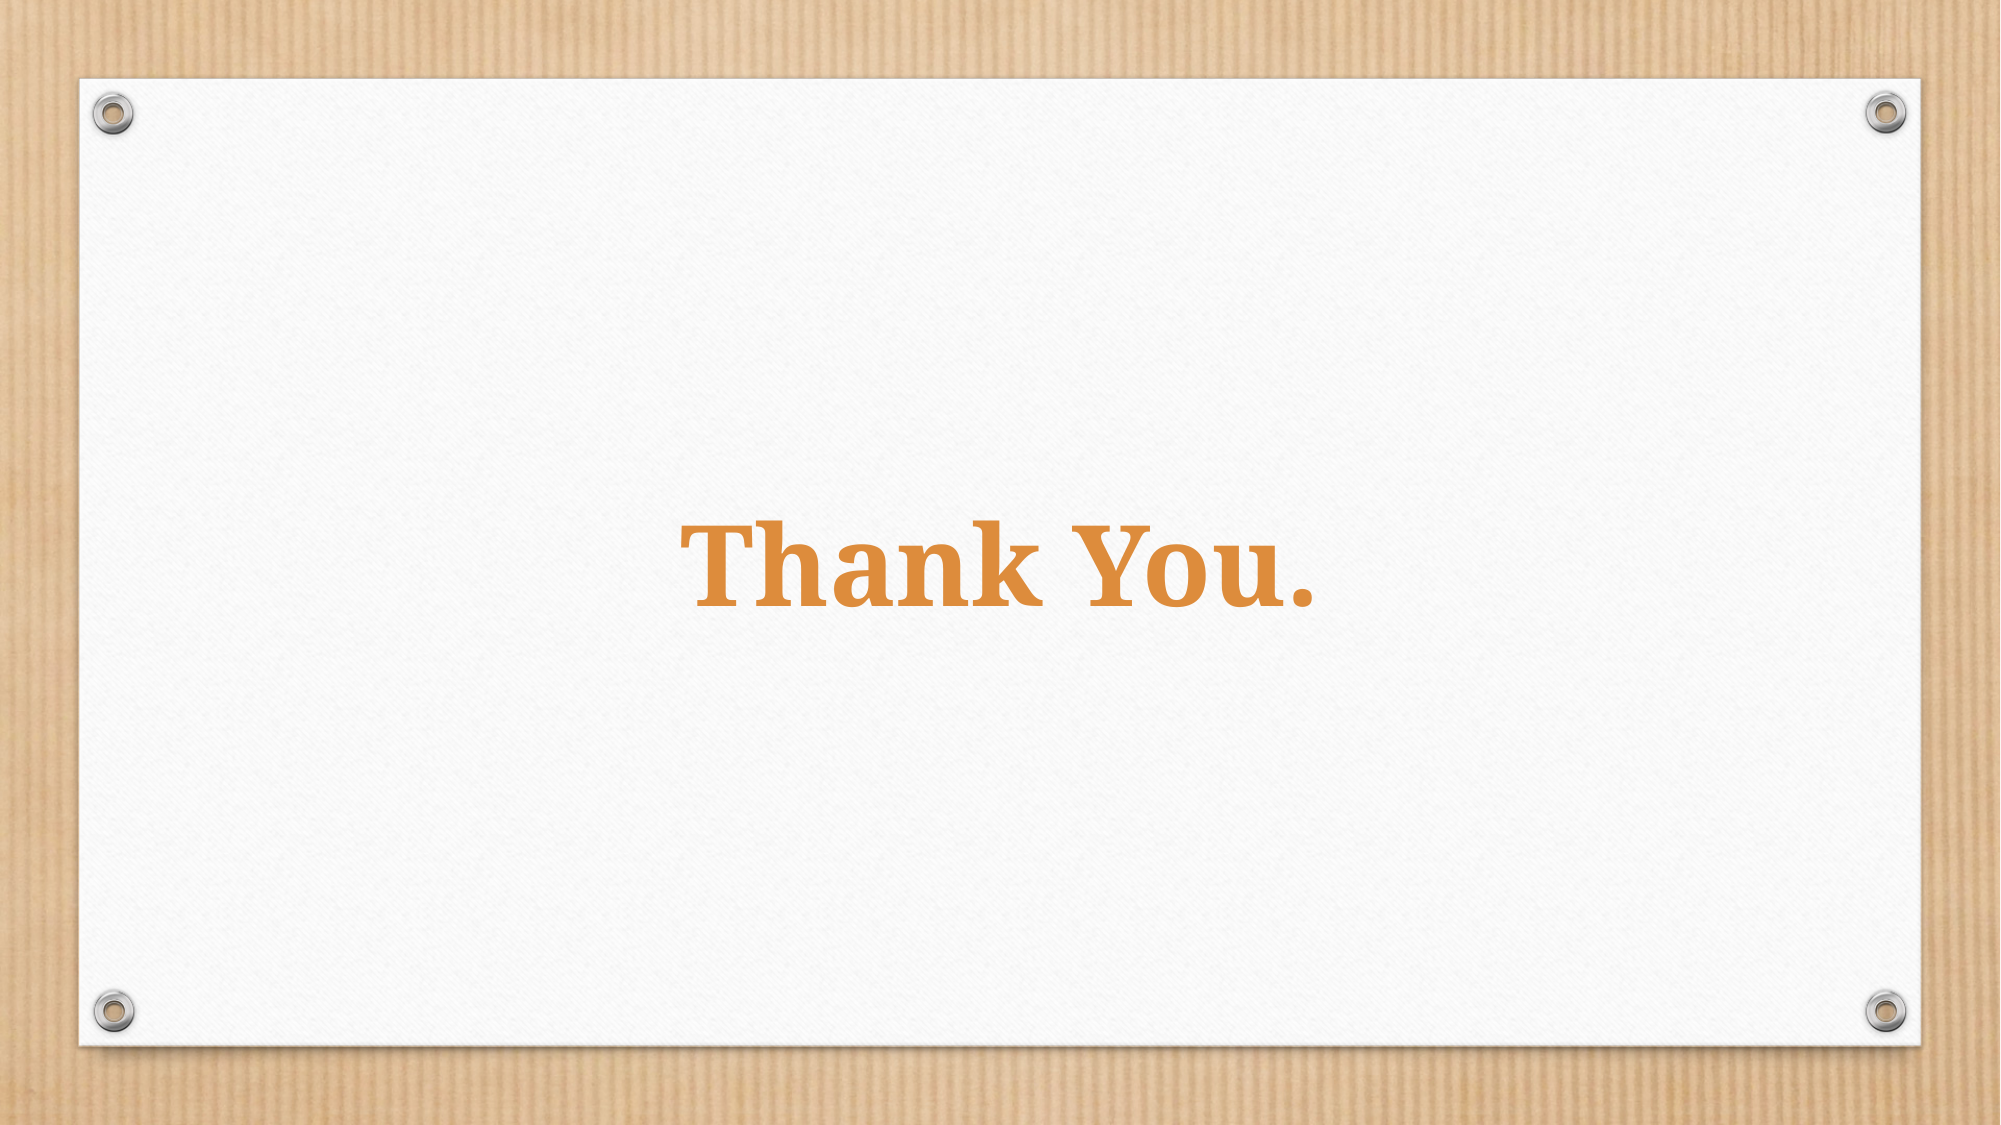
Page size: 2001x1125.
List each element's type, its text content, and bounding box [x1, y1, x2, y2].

text_box Thank You. [665, 486, 1335, 637]
picture [0, 0, 2001, 1125]
